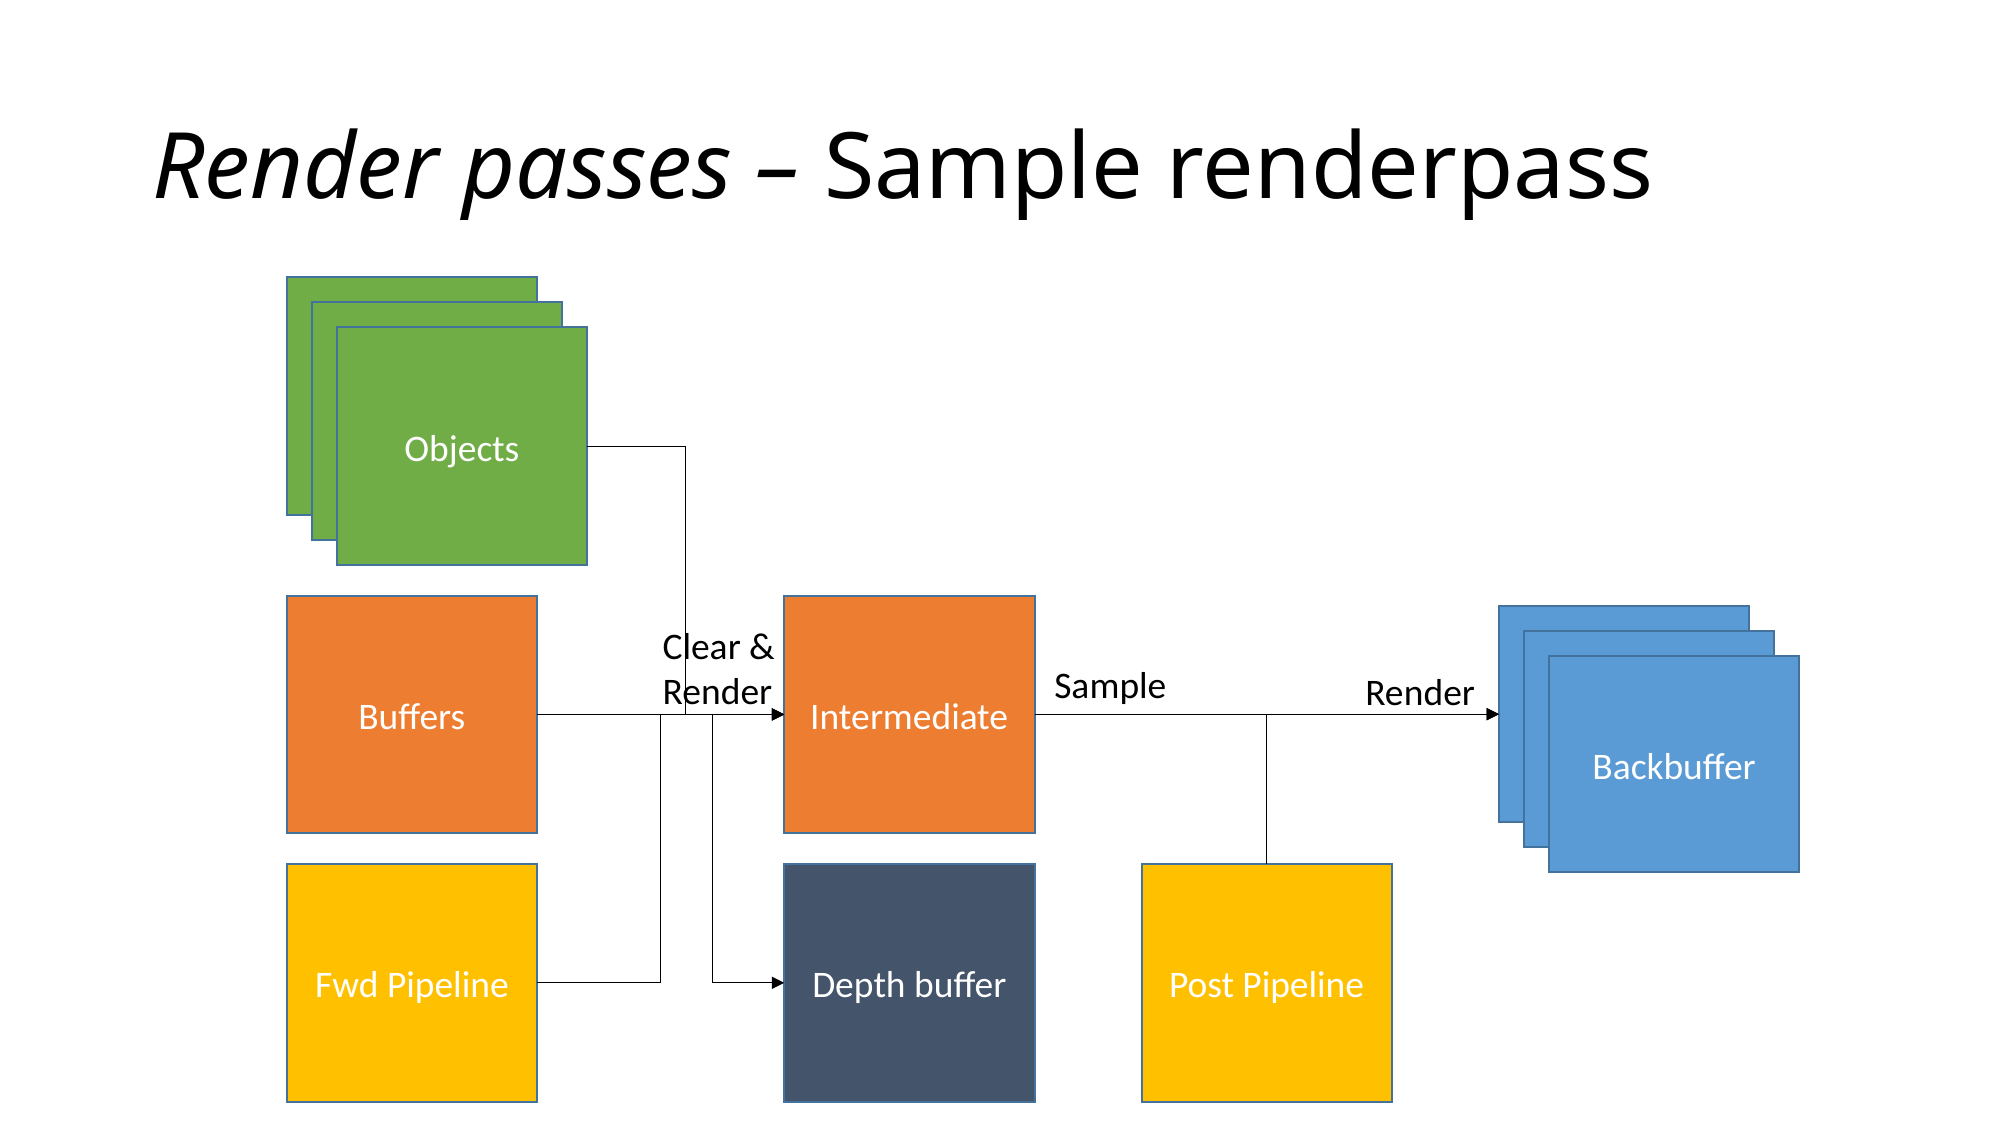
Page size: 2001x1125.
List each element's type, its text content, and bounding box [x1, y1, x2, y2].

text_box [286, 277, 1800, 1102]
title Render passes – Sample renderpass [137, 59, 1863, 278]
